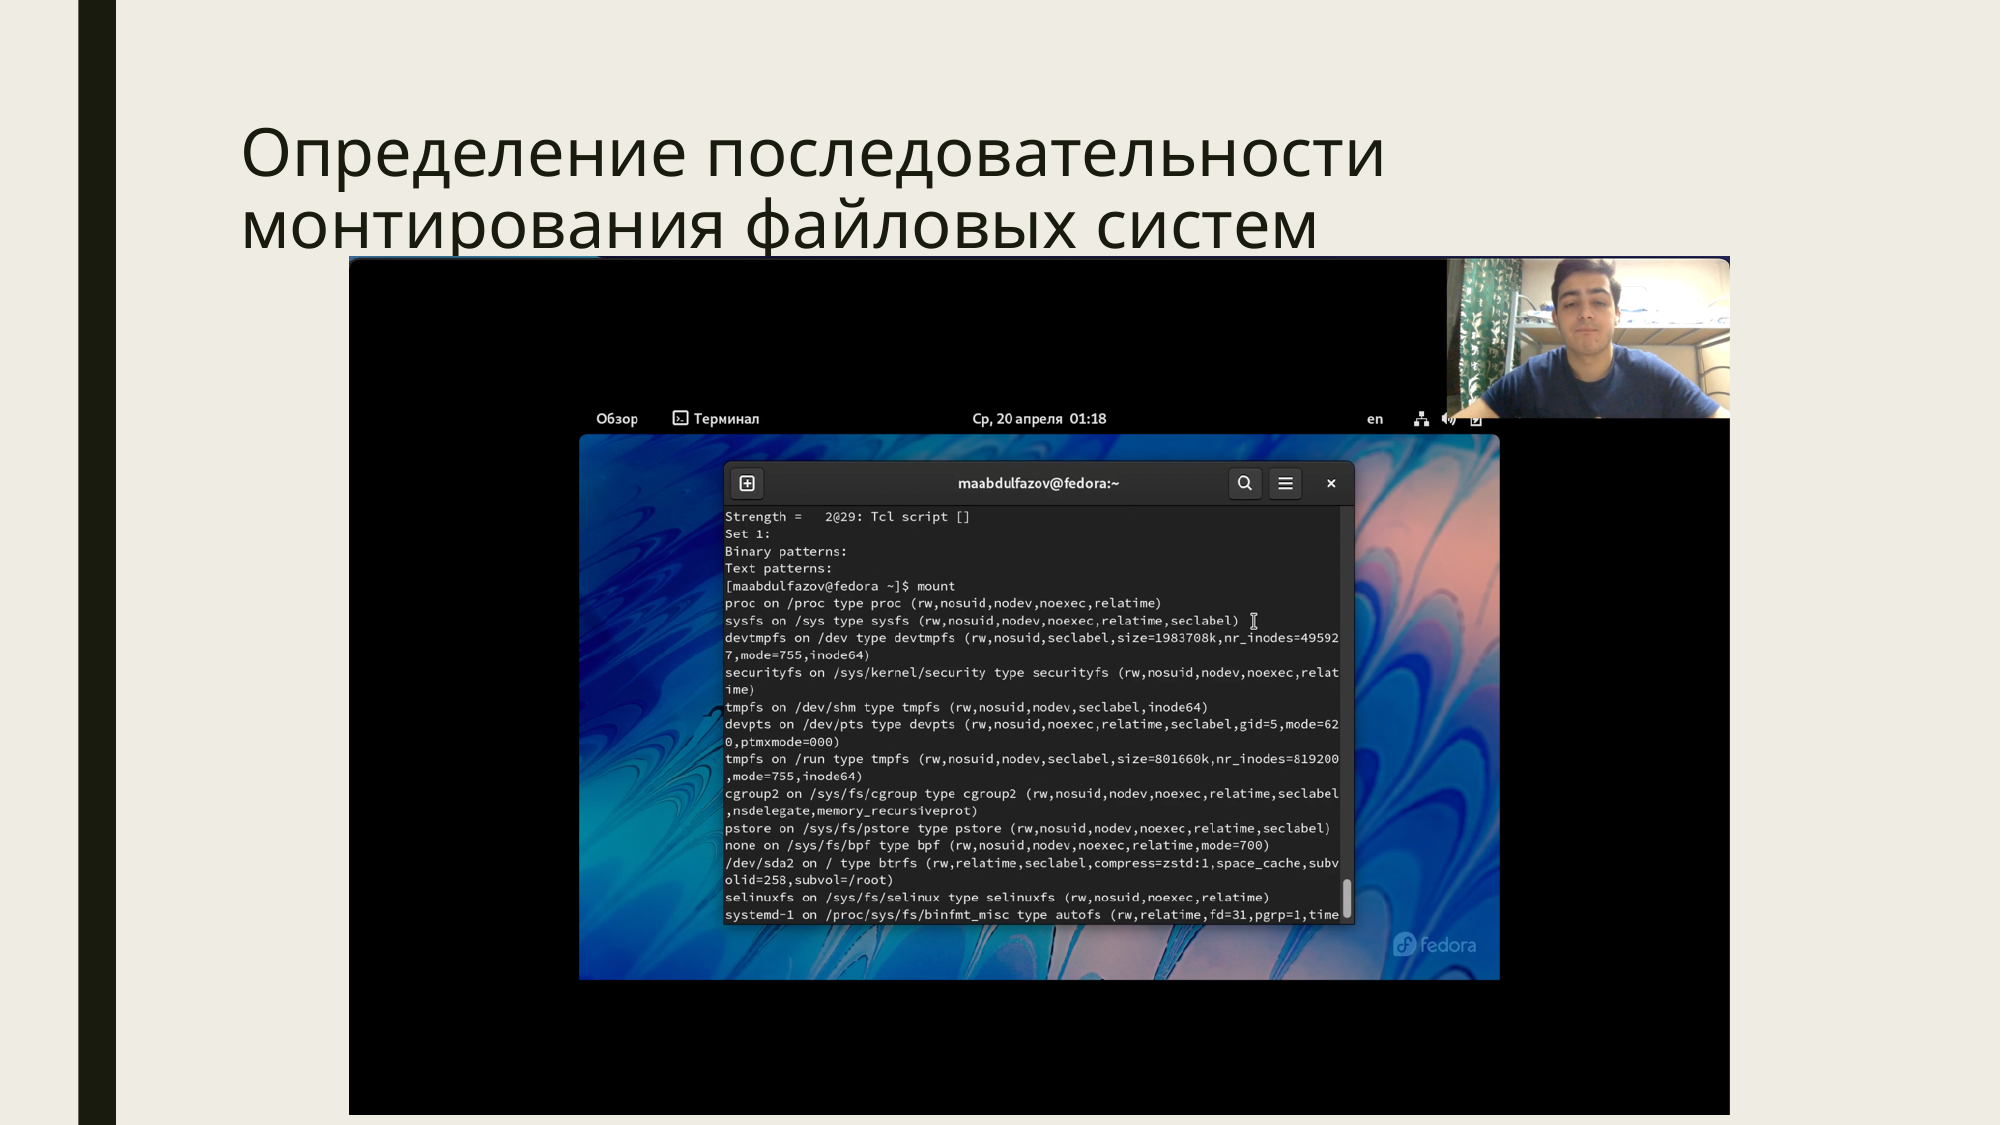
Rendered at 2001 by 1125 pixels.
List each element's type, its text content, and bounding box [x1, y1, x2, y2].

title Определение последовательности монтирования файловых систем [225, 112, 1800, 357]
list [349, 256, 1730, 1115]
